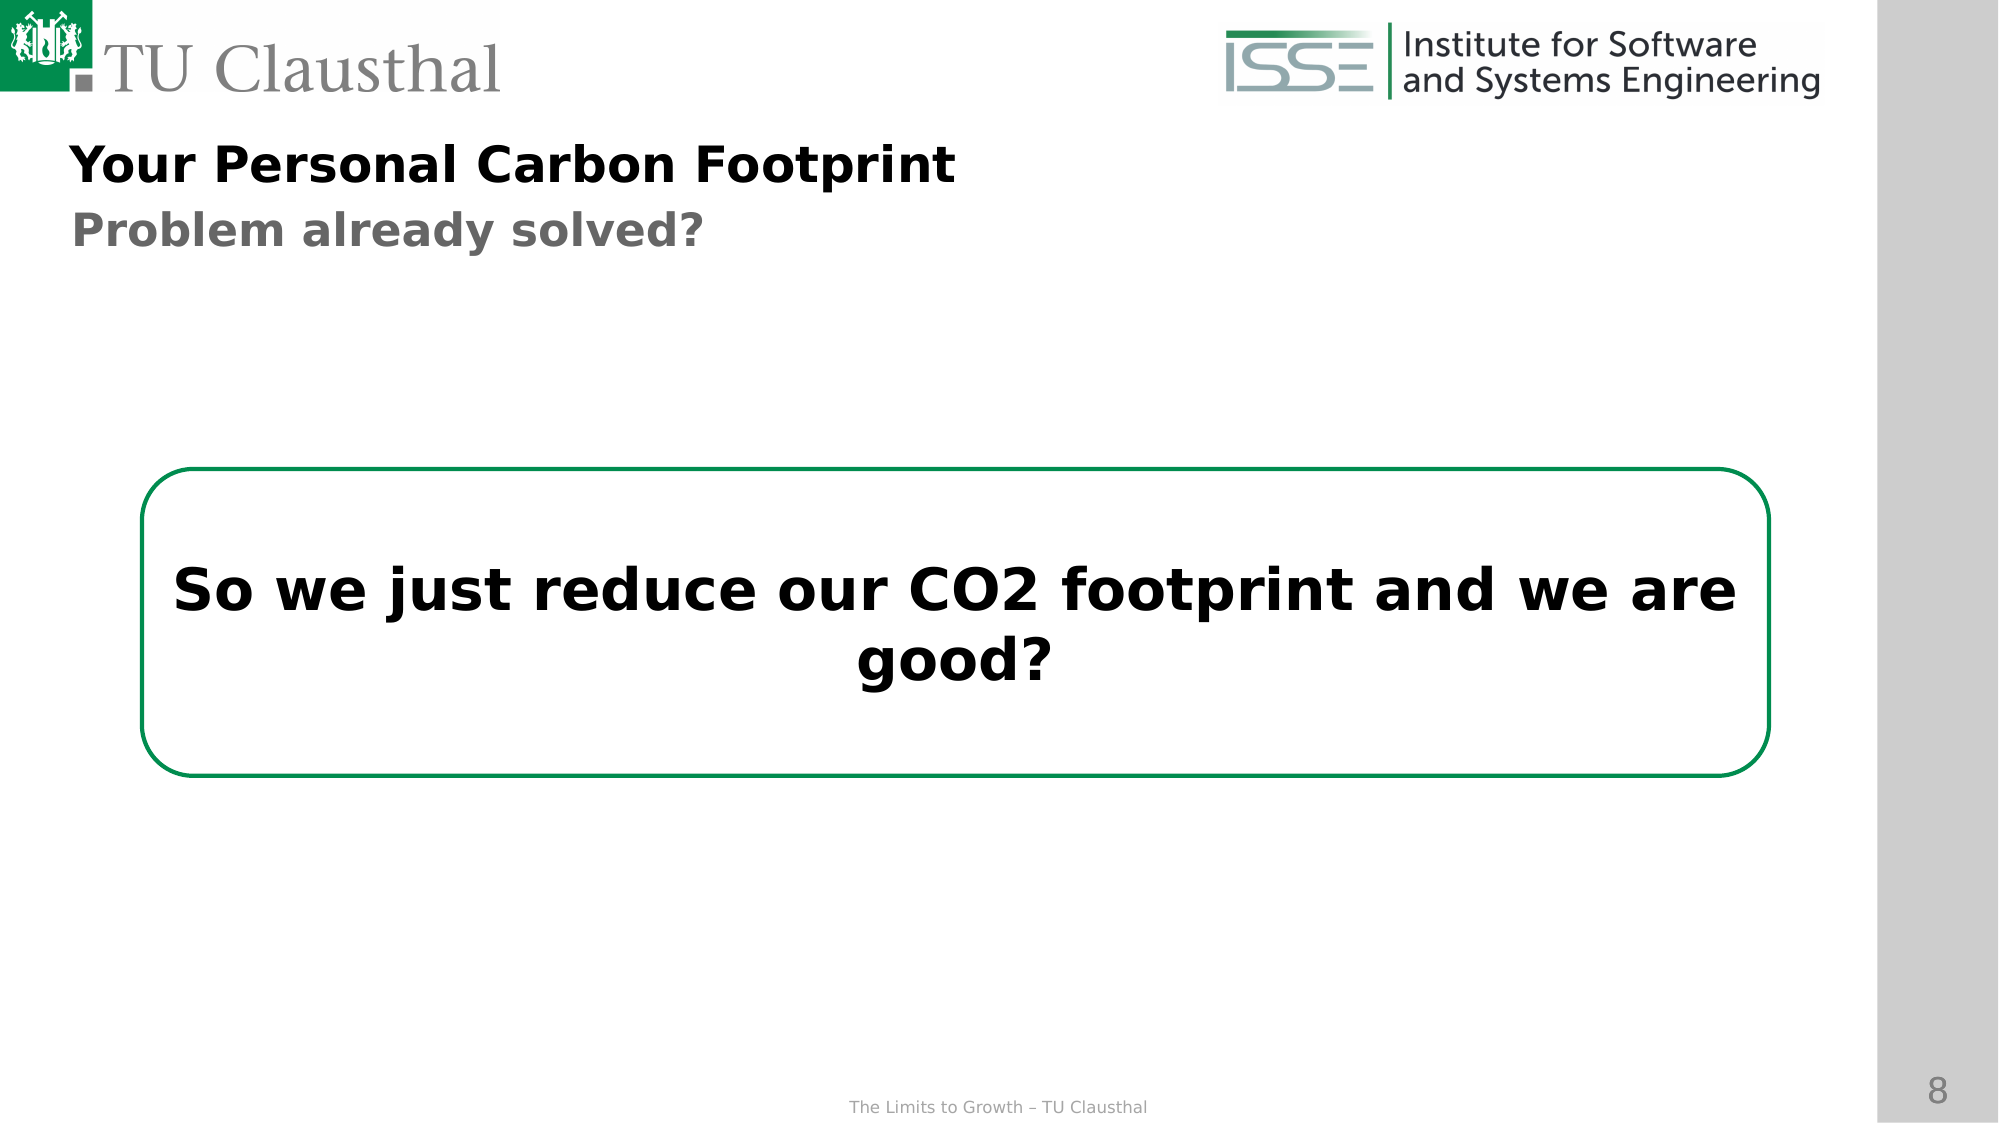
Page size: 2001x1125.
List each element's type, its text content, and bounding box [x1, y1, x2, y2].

text_box Problem already solved? [70, 188, 1769, 269]
text_box So we just reduce our CO2 footprint and we are good? [139, 466, 1772, 778]
picture [1218, 22, 1825, 106]
picture [0, 0, 500, 92]
text_box Your Personal Carbon Footprint [54, 125, 1817, 206]
